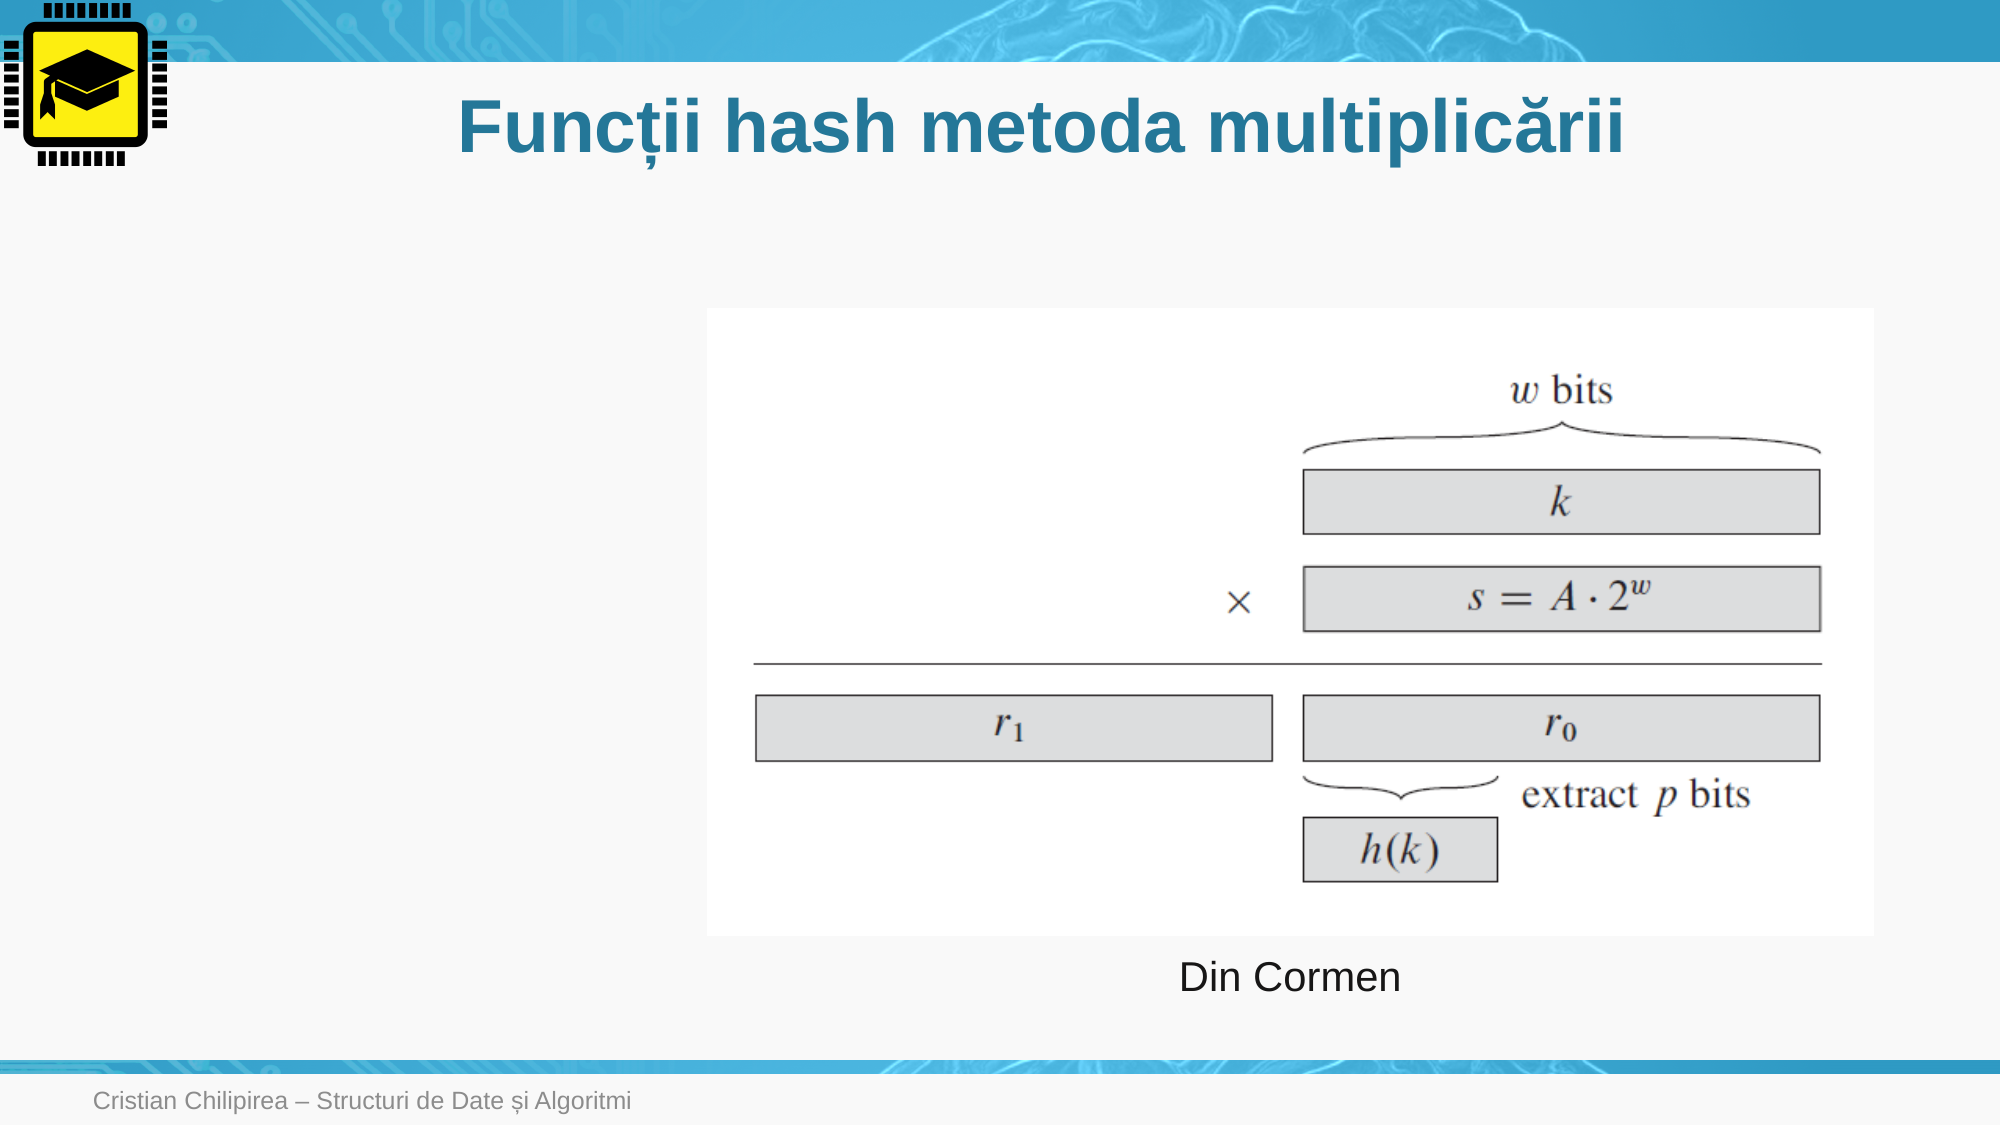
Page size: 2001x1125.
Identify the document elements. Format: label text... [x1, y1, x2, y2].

picture [707, 308, 1874, 936]
picture [0, 0, 2000, 166]
text_box Din Cormen [1164, 942, 1417, 1008]
title Funcții hash metoda multiplicării [170, 76, 1915, 180]
picture [0, 1060, 2000, 1074]
footer Cristian Chilipirea – Structuri de Date și Algoritmi [77, 1073, 1338, 1125]
